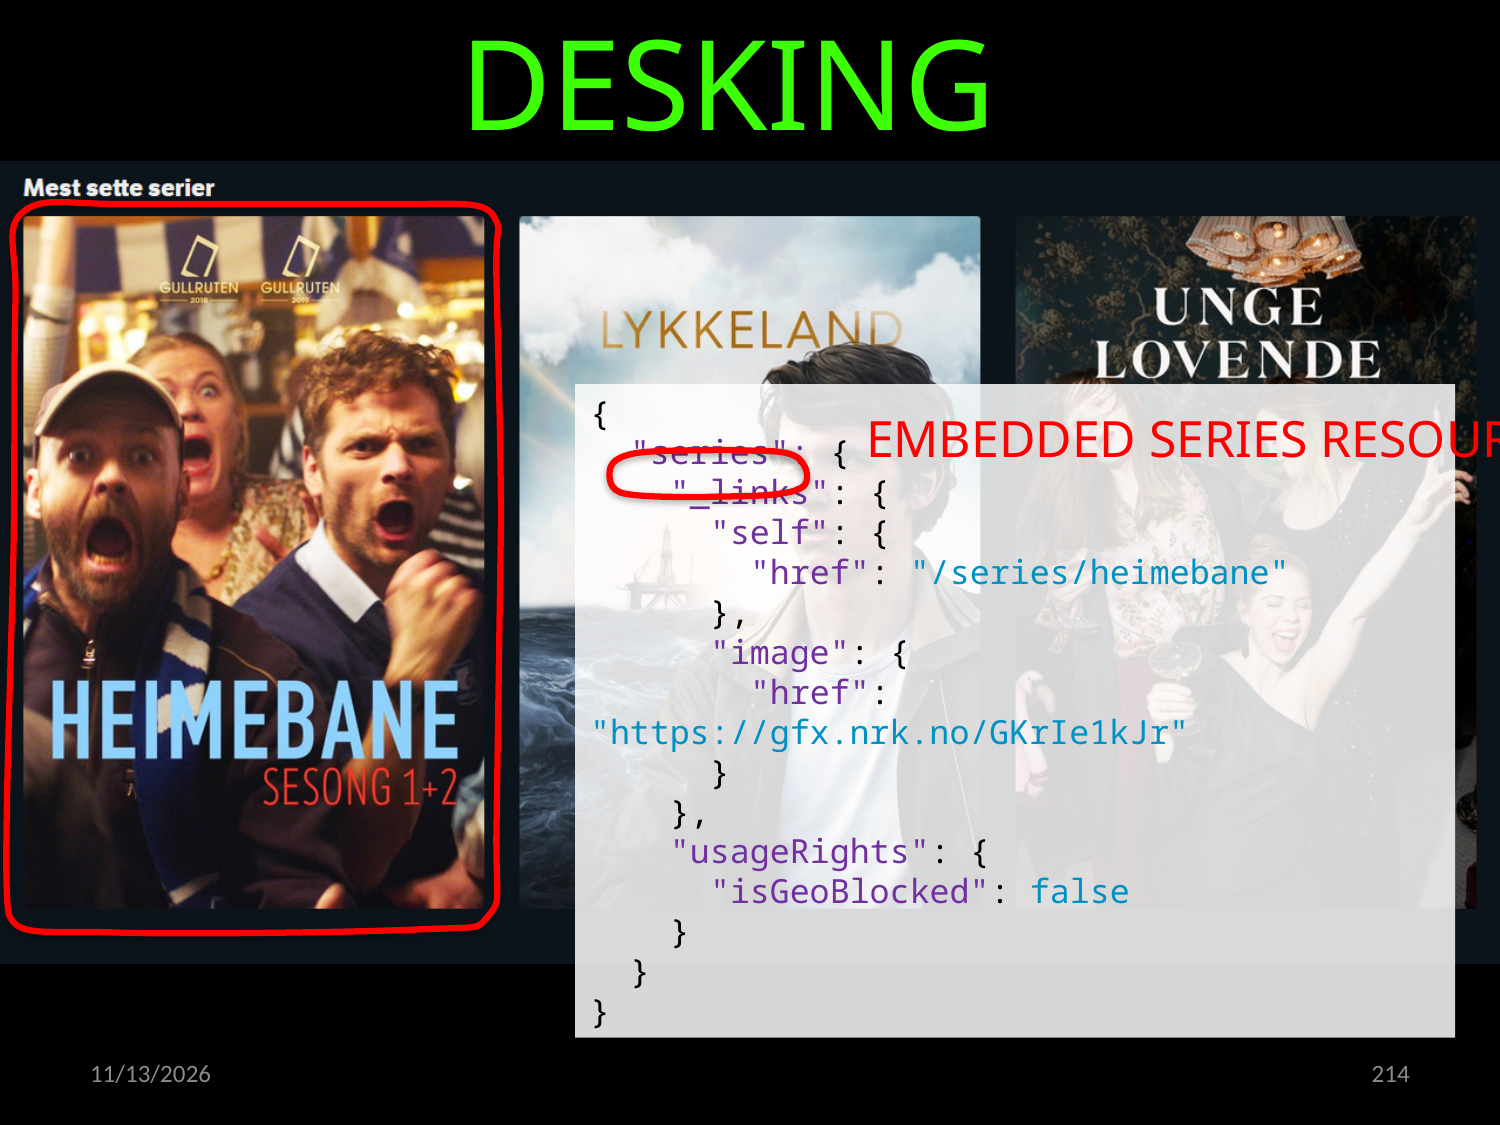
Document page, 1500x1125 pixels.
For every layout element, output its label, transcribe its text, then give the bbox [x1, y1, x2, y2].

picture [0, 161, 1500, 964]
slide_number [75, 1042, 425, 1103]
slide_number 214 [1074, 1042, 1425, 1103]
text_box DESKING [48, 0, 1452, 58]
text_box { "series": { "_links": { "self": { "href": "/series/heimebane" }, "image": { "href": "https://gfx.nrk.no/GKrIe1kJr" } }, "usageRights": { "isGeoBlocked": false } } } [575, 972, 1456, 1038]
